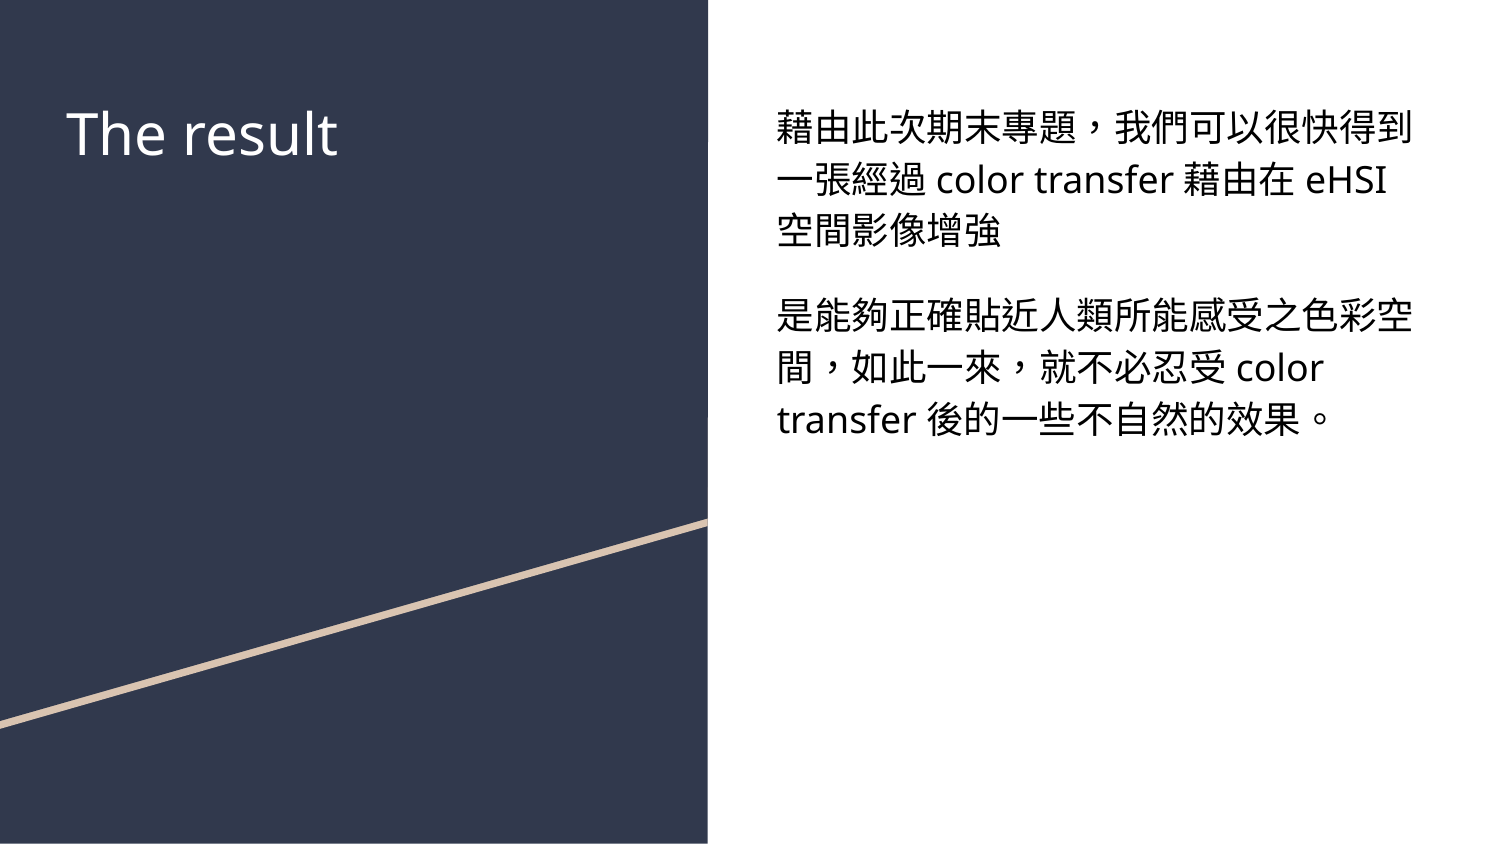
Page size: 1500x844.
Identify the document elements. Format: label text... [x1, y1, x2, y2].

list 藉由此次期末專題，我們可以很快得到一張經過color transfer藉由在eHSI空間影像增強 是能夠正確貼近人類所能感受之色彩空間，如此一來，就不必忍受color transfer後的一些不自然的效果。 [761, 82, 1446, 755]
title The result [51, 82, 660, 494]
